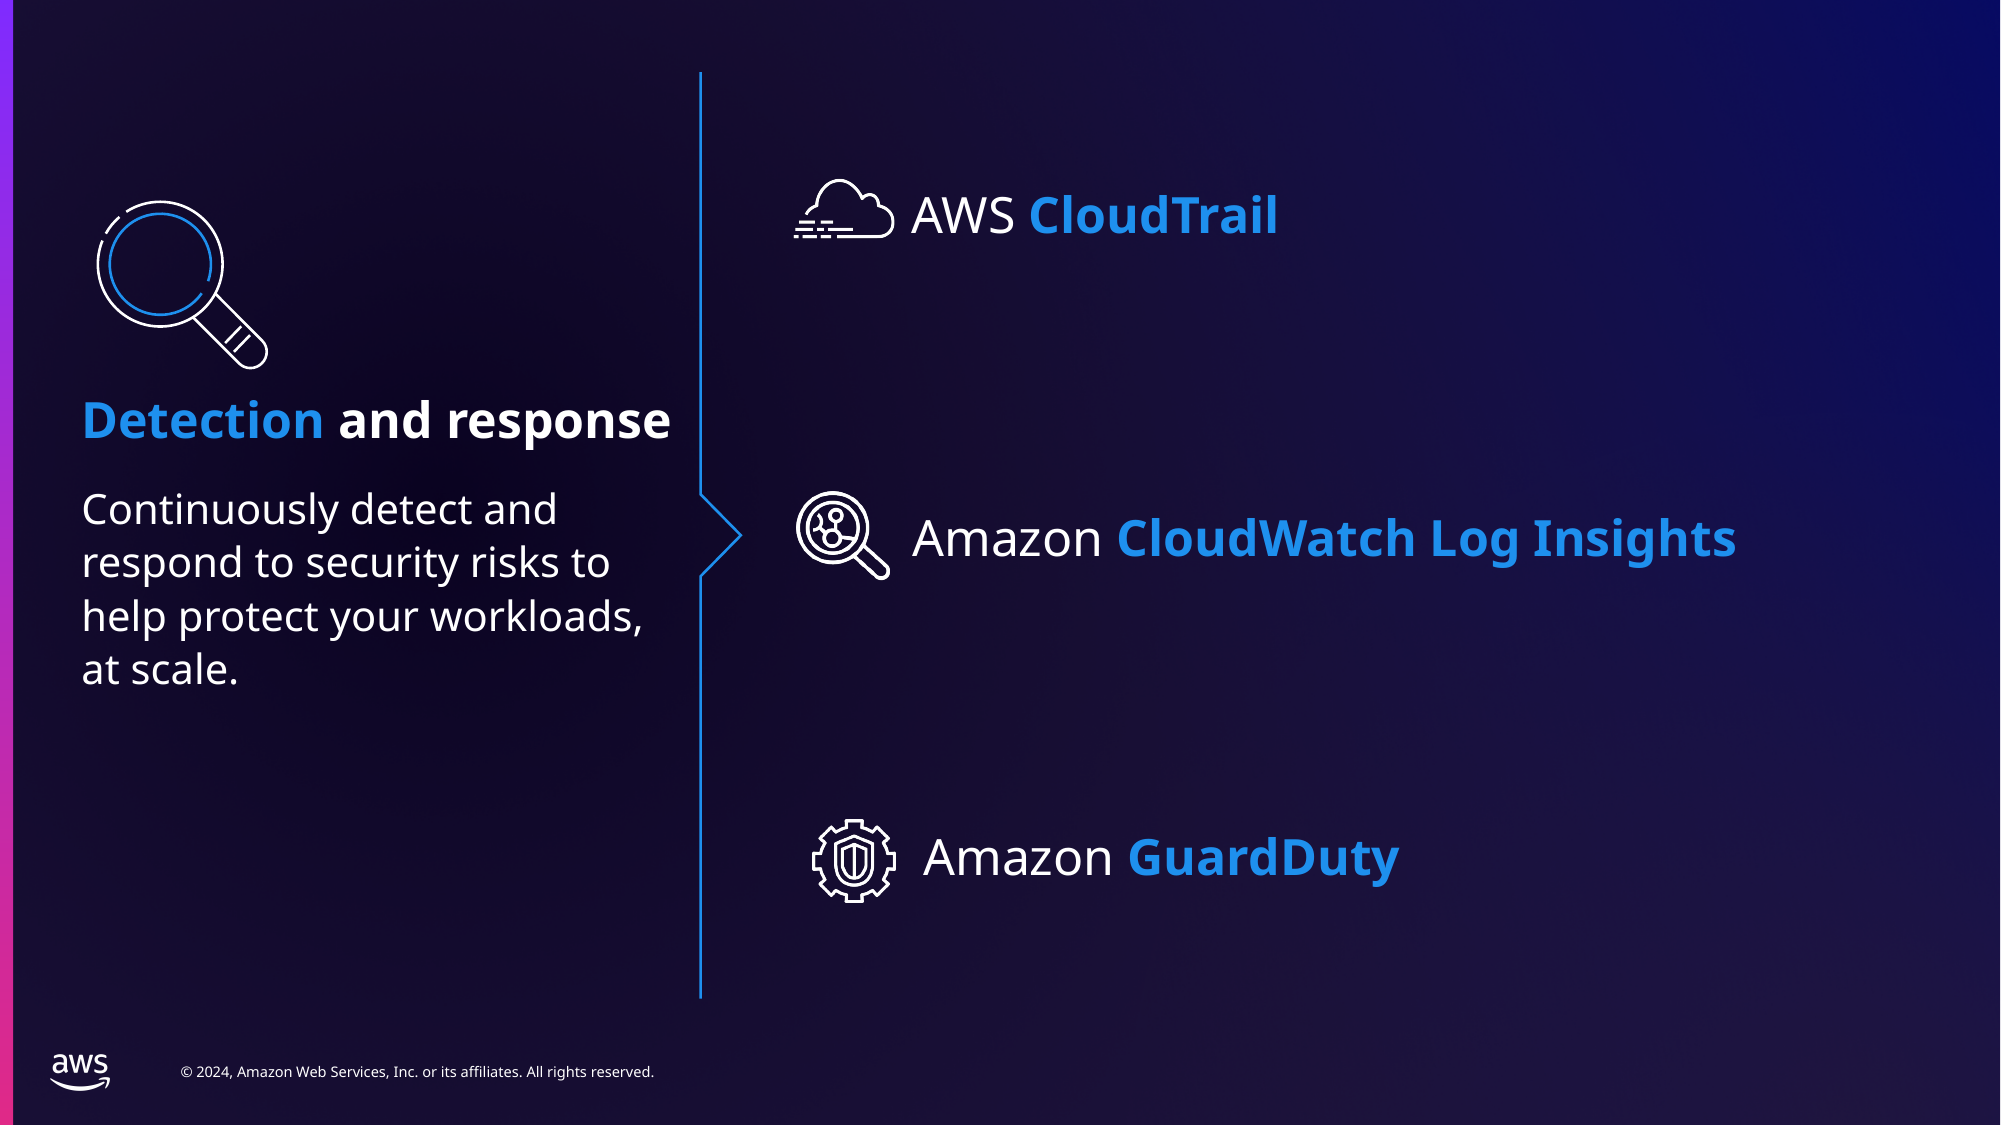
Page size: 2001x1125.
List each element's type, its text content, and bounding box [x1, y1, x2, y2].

text_box AWS CloudTrail [871, 101, 1922, 327]
text_box [109, 213, 211, 315]
picture [13, 0, 2001, 1125]
text_box [97, 201, 223, 327]
text_box Amazon CloudWatch Log Insights [872, 458, 1923, 615]
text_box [66, 381, 759, 899]
text_box Amazon GuardDuty [883, 777, 1934, 934]
text_box [192, 293, 267, 369]
